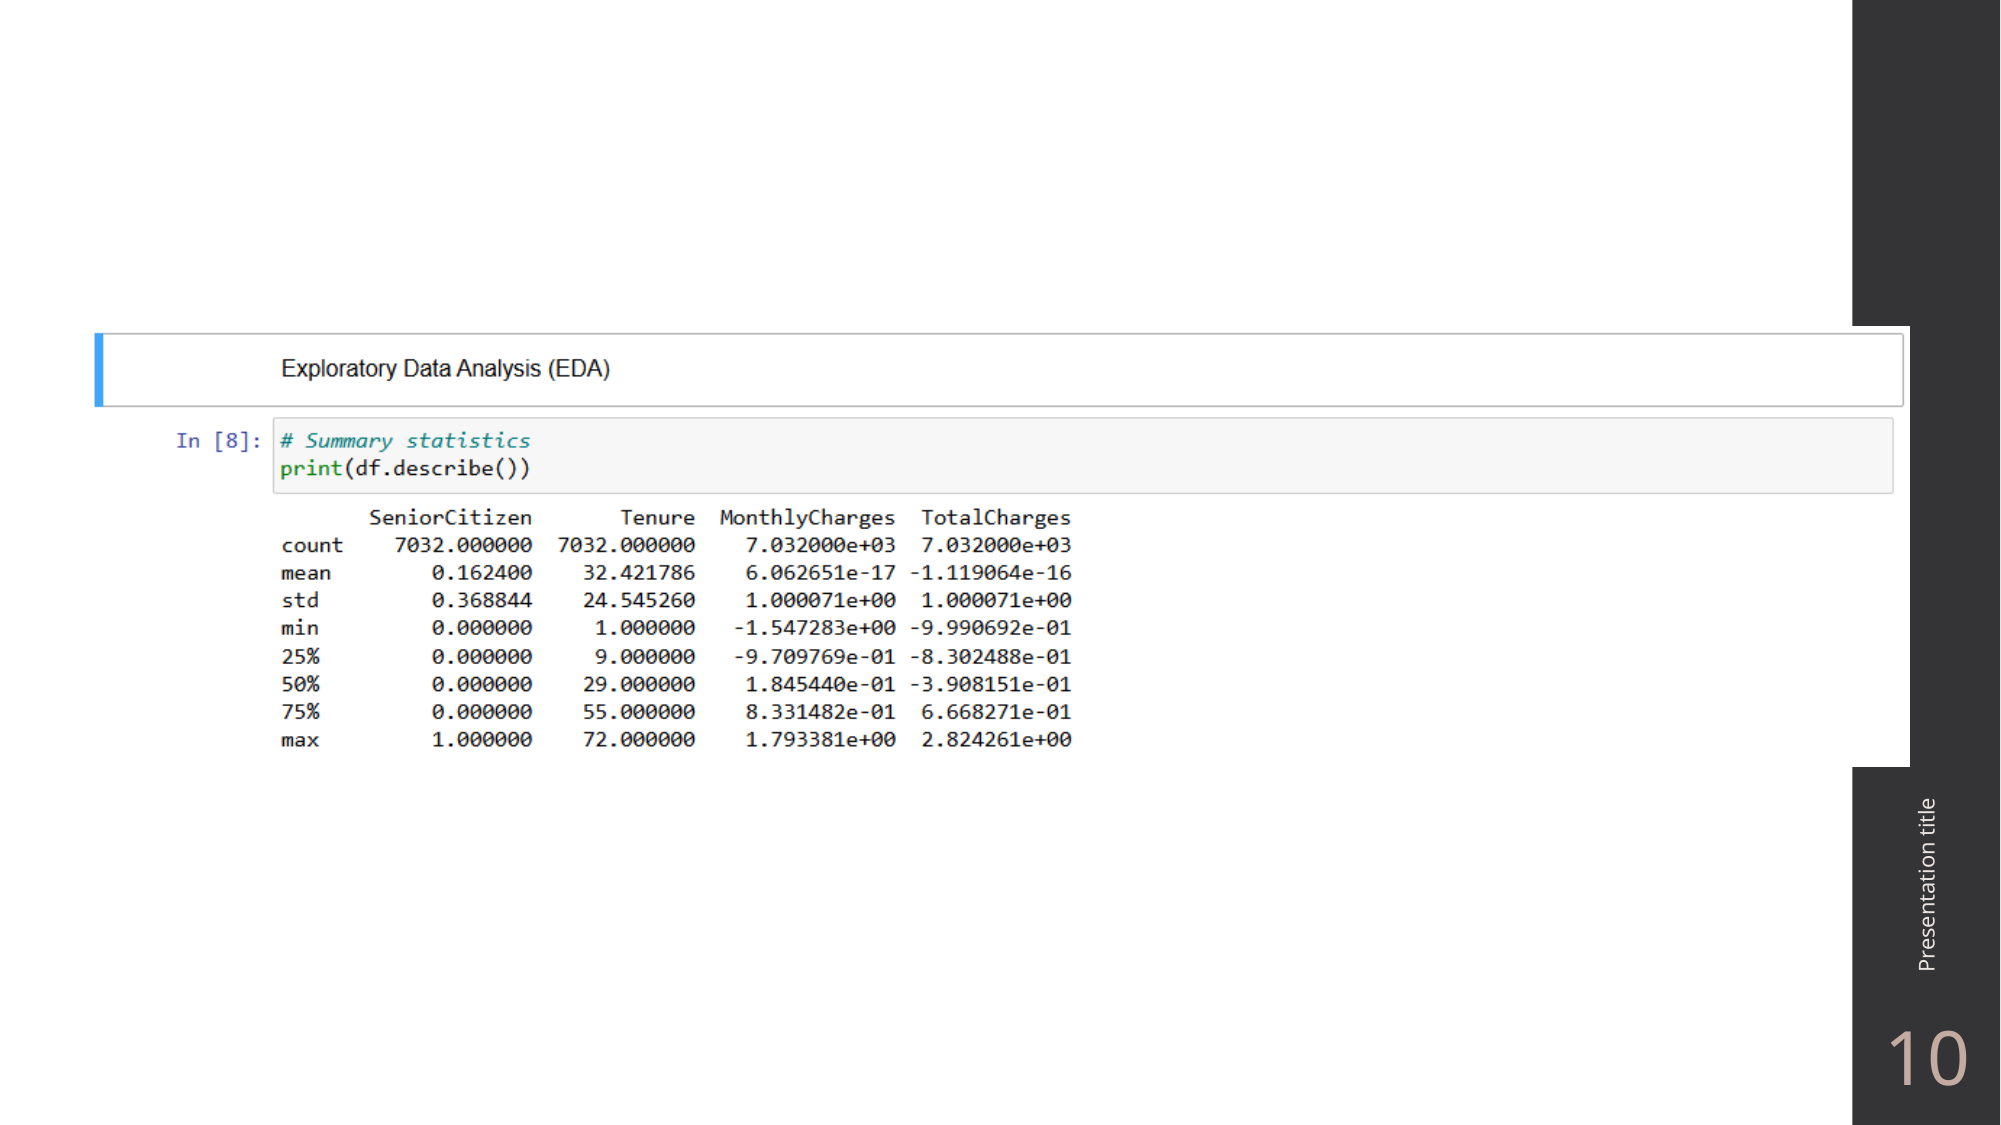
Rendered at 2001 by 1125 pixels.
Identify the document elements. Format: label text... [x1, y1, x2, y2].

footer Presentation title [1897, 400, 1958, 988]
slide_number 10 [1852, 1012, 2000, 1110]
picture [89, 326, 1911, 768]
